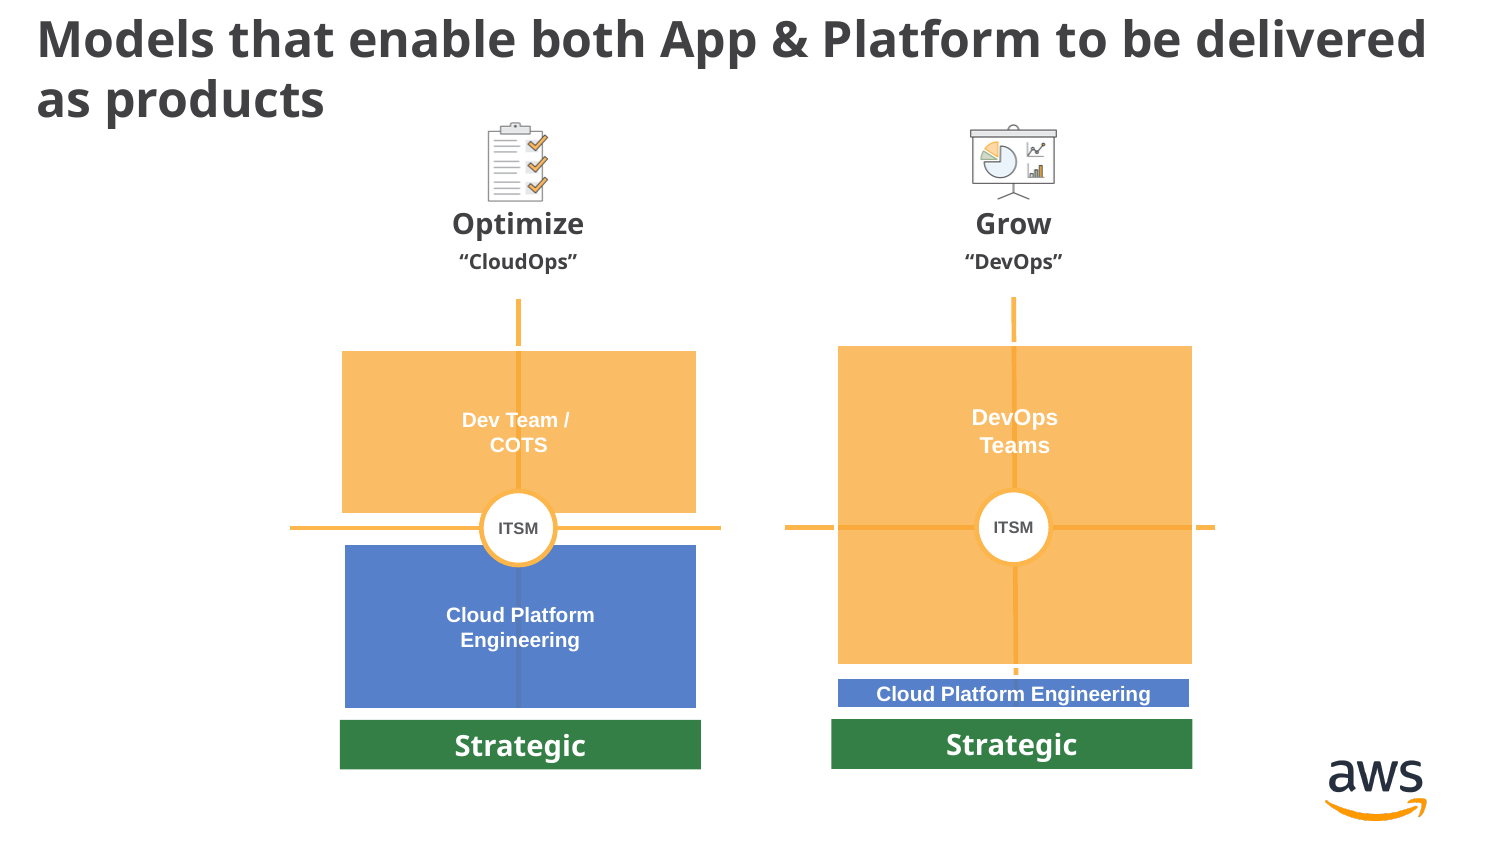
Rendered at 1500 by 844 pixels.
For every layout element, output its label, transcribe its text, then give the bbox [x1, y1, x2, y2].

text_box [290, 112, 1216, 771]
text_box Models that enable both App & Platform to be delivered as products [21, 0, 1485, 85]
picture [1323, 759, 1428, 822]
